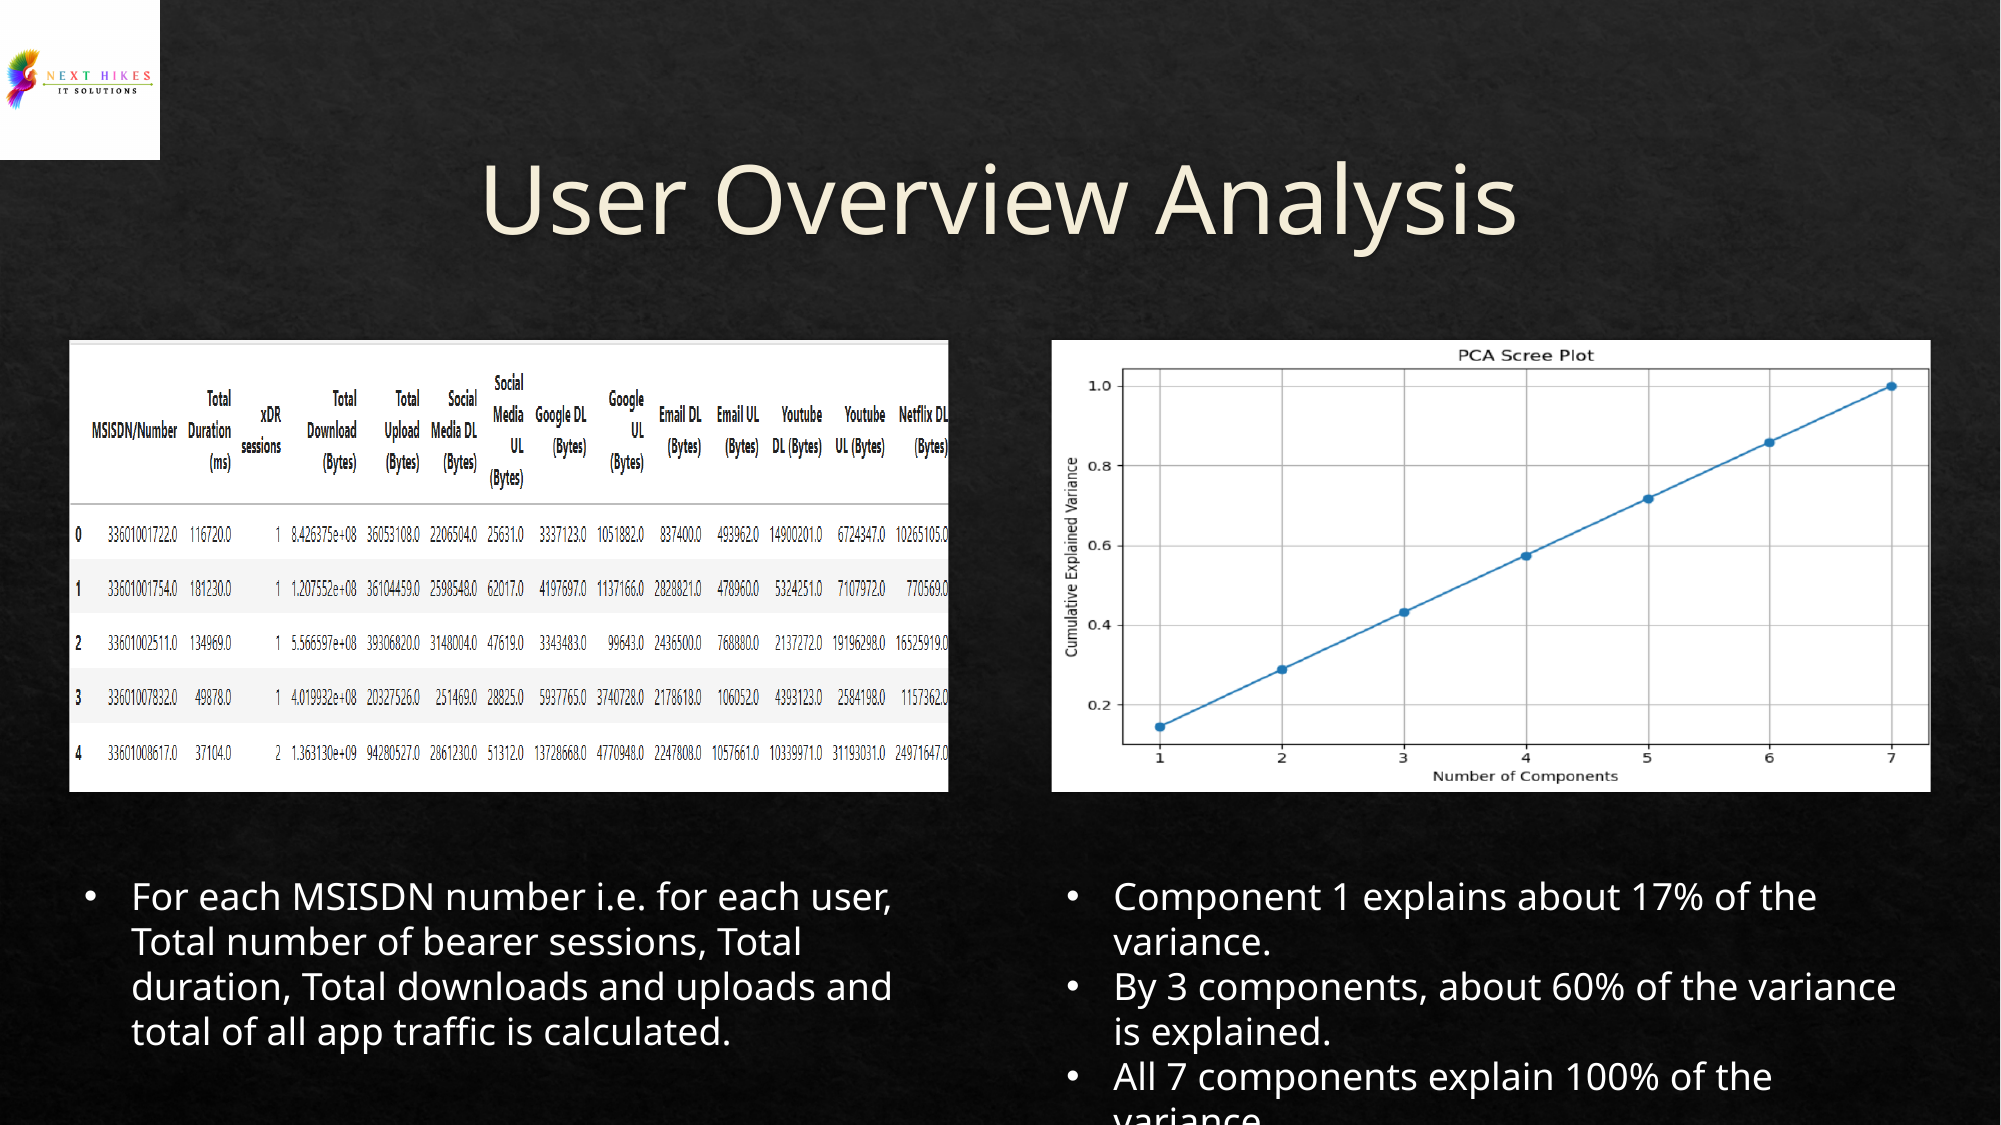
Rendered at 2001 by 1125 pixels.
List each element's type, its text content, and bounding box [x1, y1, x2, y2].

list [69, 340, 949, 793]
picture [0, 0, 160, 160]
text_box Component 1 explains about 17% of the variance. By 3 components, about 60% of the variance is explained. All 7 components explain 100% of the variance. [1051, 866, 1931, 1125]
text_box For each MSISDN number i.e. for each user, Total number of bearer sessions, Total duration, Total downloads and uploads and total of all app traffic is calculated. [69, 866, 949, 1061]
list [1051, 340, 1931, 793]
title User Overview Analysis [149, 99, 1849, 307]
